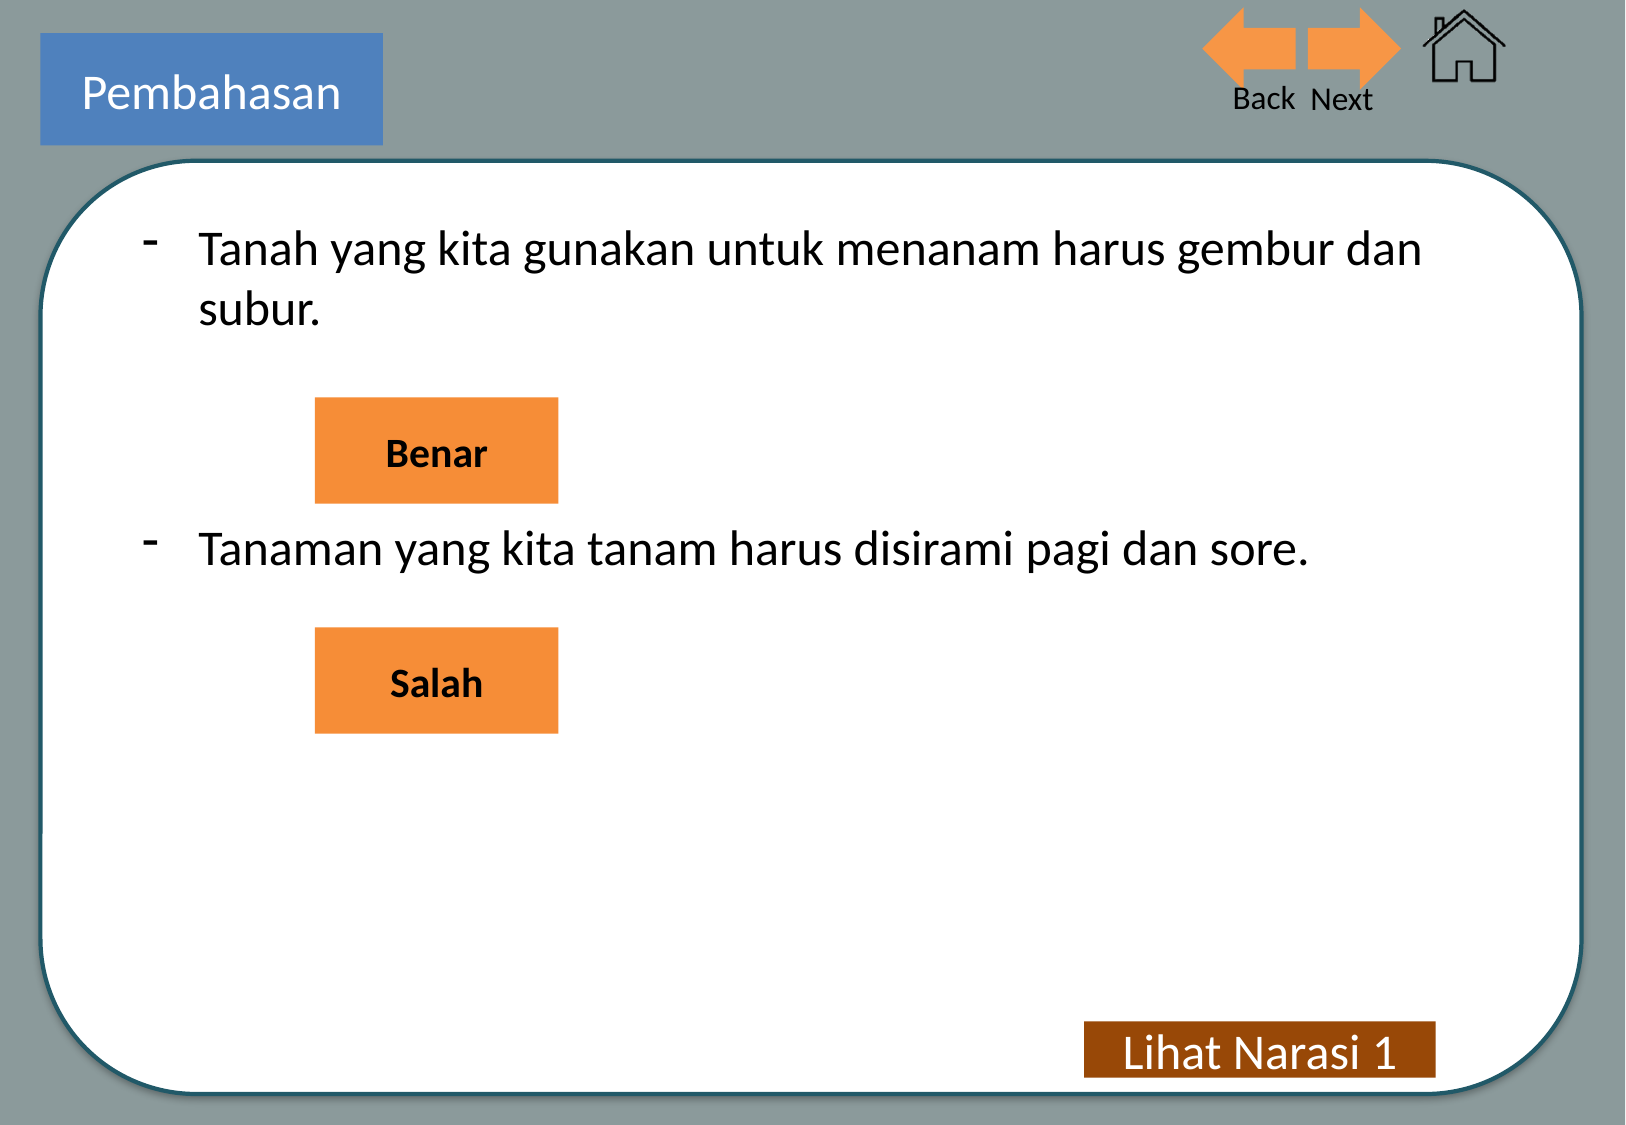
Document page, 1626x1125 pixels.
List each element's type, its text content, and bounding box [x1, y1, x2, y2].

text_box Salah [313, 625, 560, 736]
picture [0, 0, 1626, 1125]
text_box [1305, 5, 1402, 67]
text_box [38, 158, 1584, 1097]
text_box Lihat Narasi 1 [1082, 1019, 1438, 1080]
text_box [1099, 68, 1507, 126]
text_box Tanah yang kita gunakan untuk menanam harus gembur dan subur. Tanaman yang kita tanam harus disirami pagi dan sore. [127, 208, 1545, 583]
text_box [1200, 5, 1298, 67]
text_box Benar [313, 395, 560, 506]
text_box Pembahasan [38, 31, 385, 147]
